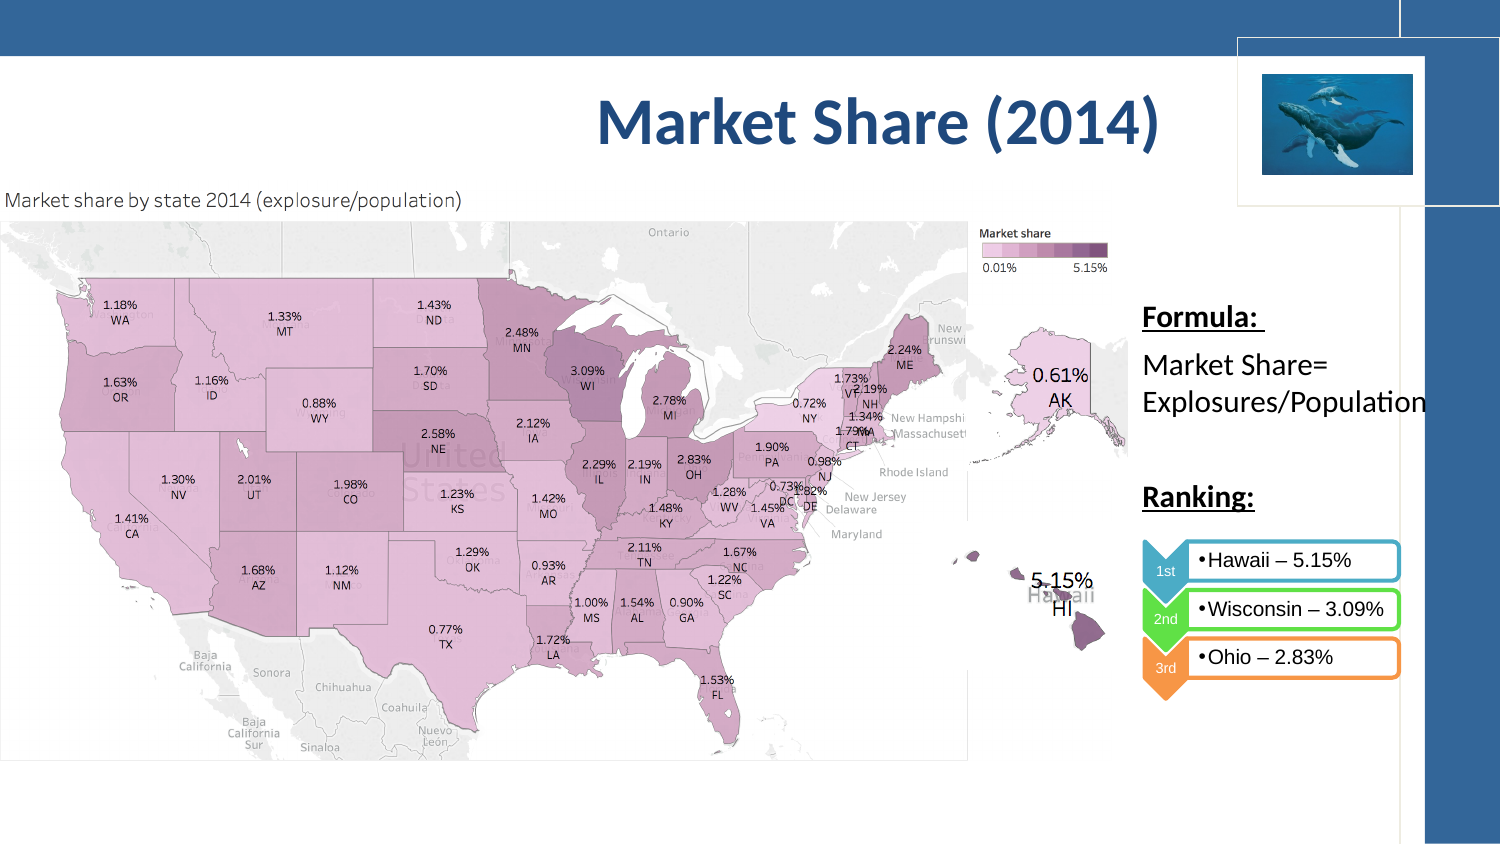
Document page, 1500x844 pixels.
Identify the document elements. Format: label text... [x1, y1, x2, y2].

picture [0, 180, 1128, 761]
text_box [1144, 541, 1400, 699]
picture [1262, 165, 1413, 175]
list Formula: Market Share= Explosures/Population Ranking: [1127, 281, 1448, 542]
title Market Share (2014) [180, 70, 1500, 165]
